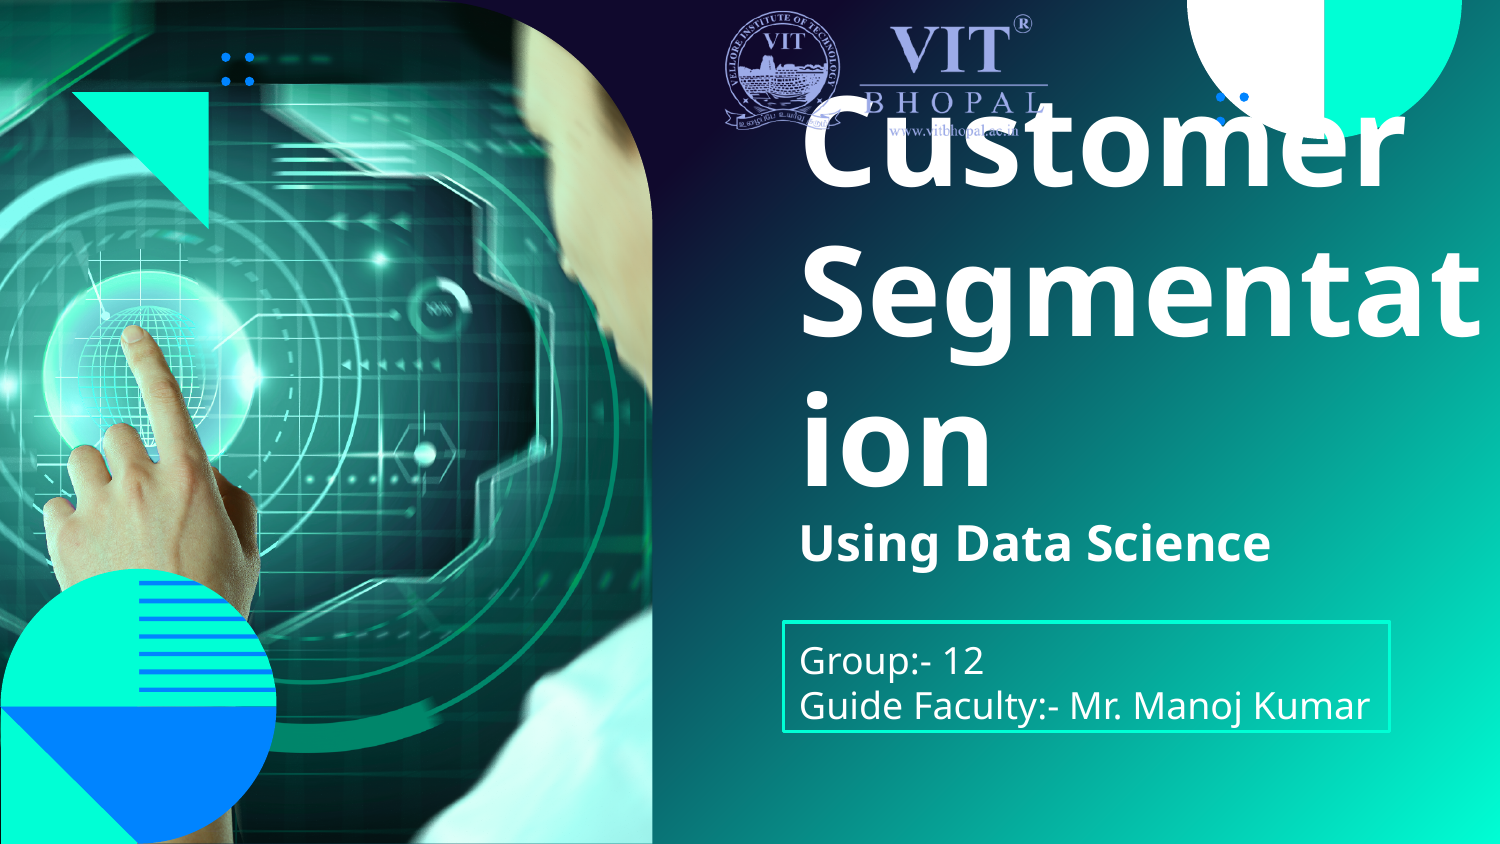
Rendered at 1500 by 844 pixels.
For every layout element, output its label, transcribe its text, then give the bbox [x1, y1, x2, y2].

subtitle Group:- 12 Guide Faculty:- Mr. Manoj Kumar [782, 620, 1391, 733]
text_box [137, 568, 277, 707]
picture [0, 0, 653, 844]
picture [715, 0, 1053, 166]
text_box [221, 52, 255, 87]
title Customer Segmentation Using Data Science [783, 136, 1500, 587]
